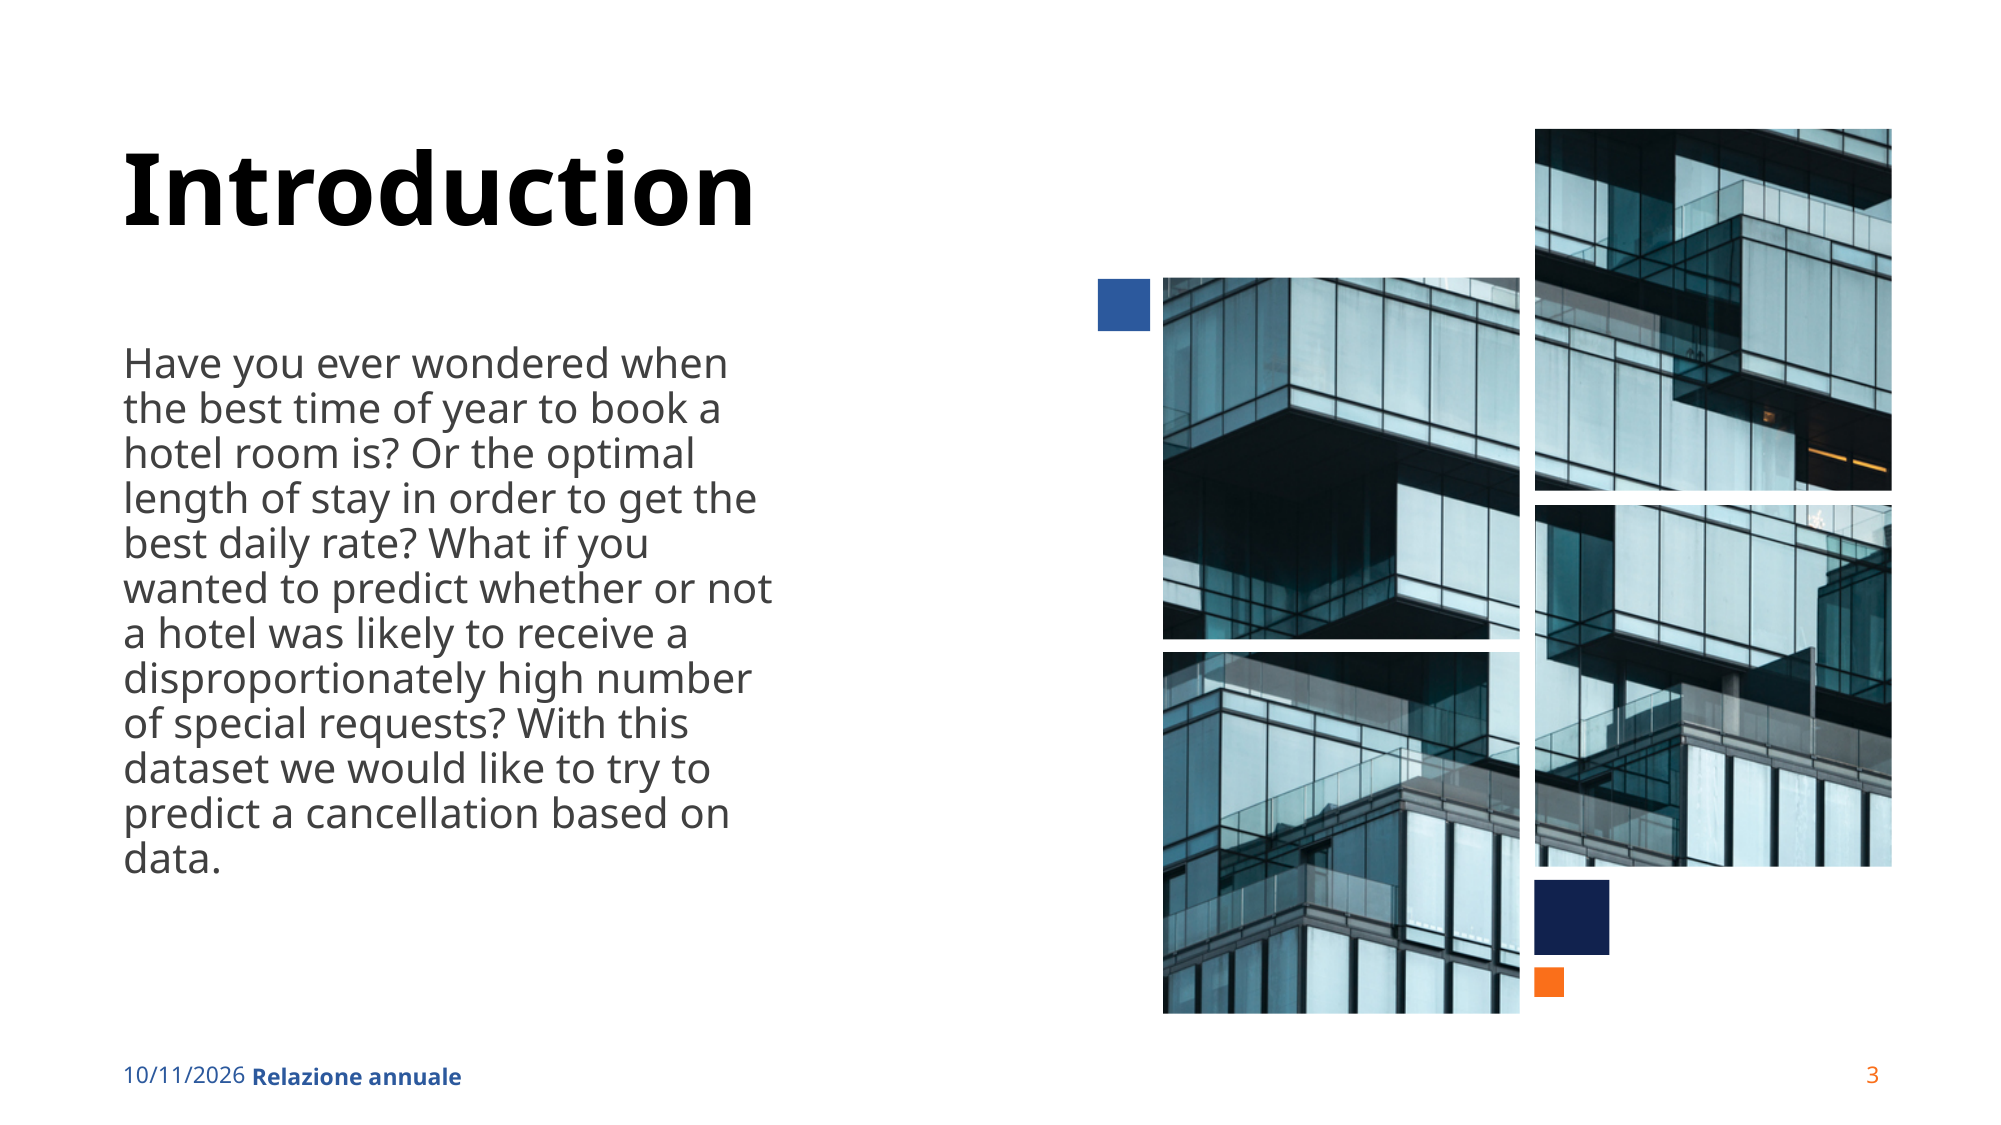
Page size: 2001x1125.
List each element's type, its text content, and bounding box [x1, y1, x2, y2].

title Introduction [108, 132, 810, 269]
picture [1163, 128, 1892, 1014]
list Have you ever wondered when the best time of year to book a hotel room is? Or the optimal length of stay in order to get the best daily rate? What if you wanted to predict whether or not a hotel was likely to receive a disproportionately high number of special requests? With this dataset we would like to try to predict a cancellation based on data. [108, 335, 810, 920]
